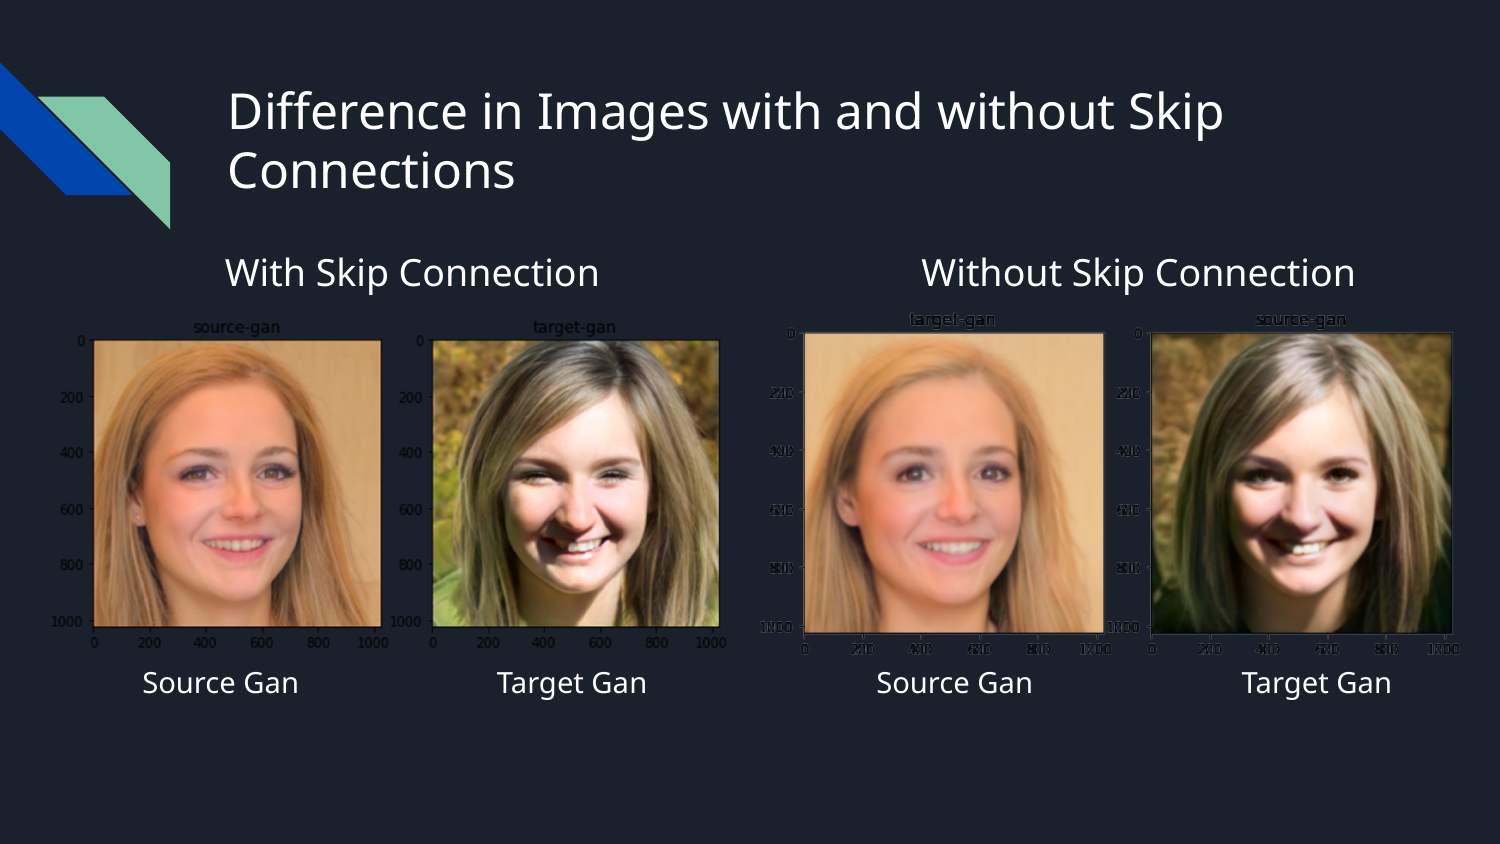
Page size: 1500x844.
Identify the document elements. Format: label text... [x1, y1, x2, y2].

picture [41, 309, 737, 658]
text_box Target Gan [418, 666, 726, 715]
title Difference in Images with and without Skip Connections [212, 64, 1368, 215]
picture [749, 302, 1471, 666]
text_box Target Gan [1163, 672, 1471, 715]
text_box Source Gan [127, 666, 380, 715]
text_box Without Skip Connection [898, 234, 1380, 300]
text_box Source Gan [861, 674, 1114, 715]
text_box With Skip Connection [172, 234, 653, 308]
